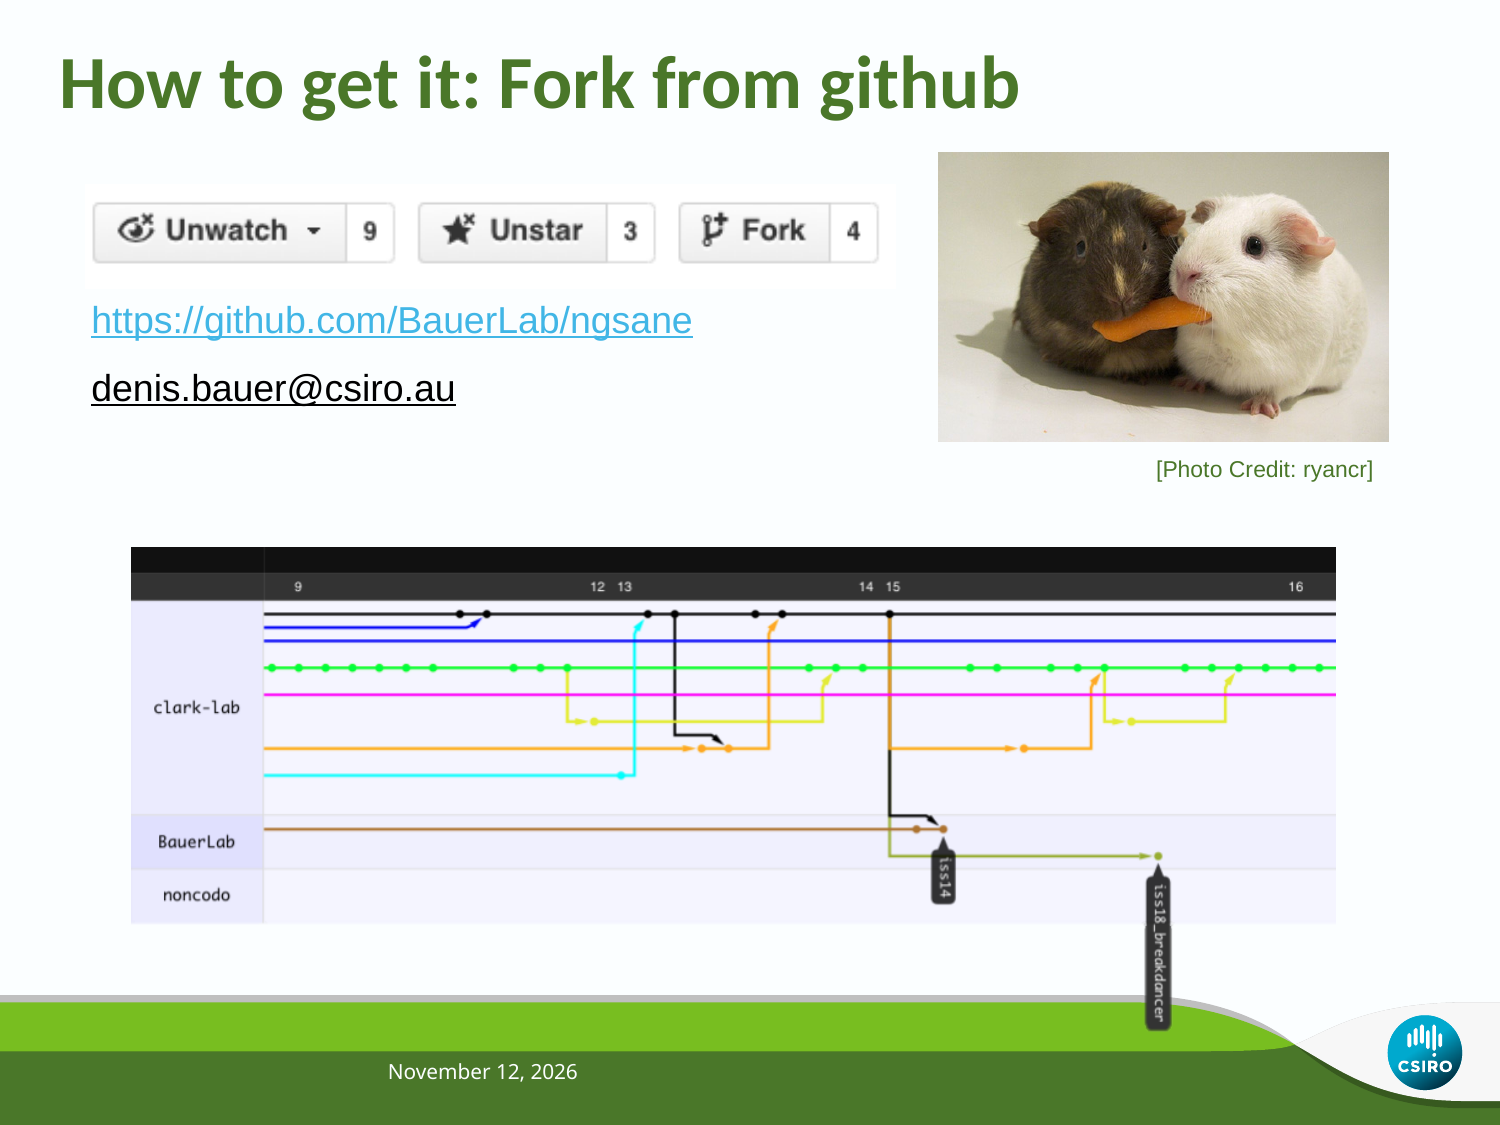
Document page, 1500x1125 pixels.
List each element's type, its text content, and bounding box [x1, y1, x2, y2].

picture [84, 184, 896, 290]
picture [130, 547, 1336, 1043]
title How to get it: Fork from github [58, 44, 1448, 186]
text_box [Photo Credit: ryancr] [1066, 449, 1389, 490]
picture [938, 152, 1389, 442]
text_box https://github.com/BauerLab/ngsane denis.bauer@csiro.au [91, 301, 933, 410]
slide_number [372, 1051, 657, 1103]
